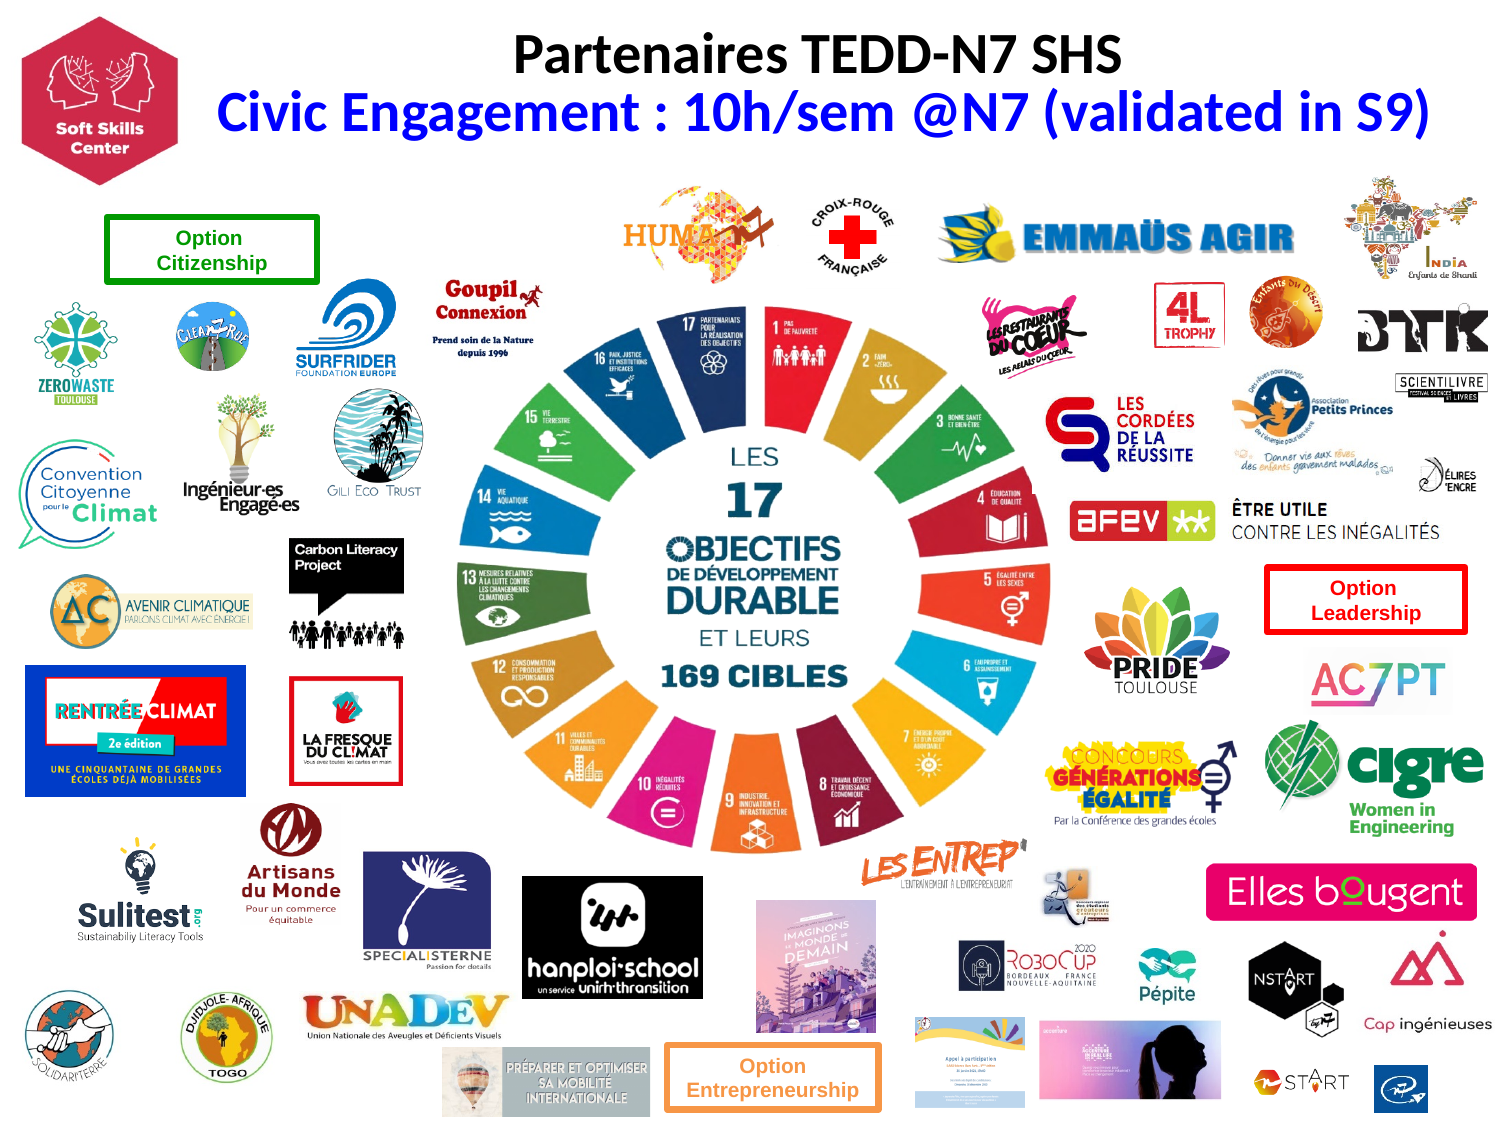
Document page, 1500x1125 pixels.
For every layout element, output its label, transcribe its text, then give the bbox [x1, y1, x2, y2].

picture [1373, 1065, 1429, 1113]
picture [287, 980, 651, 1118]
picture [1257, 646, 1491, 839]
picture [1335, 171, 1483, 283]
text_box [409, 0, 470, 180]
picture [805, 183, 901, 289]
title Partenaires TEDD-N7 SHS Civic Engagement : 10h/sem @N7 (validated in S9) [409, 0, 1500, 182]
picture [1247, 275, 1323, 348]
picture [0, 1, 193, 203]
picture [288, 538, 405, 649]
text_box Option Citizenship [106, 216, 318, 282]
text_box [470, 0, 588, 67]
picture [175, 300, 250, 372]
picture [940, 932, 1114, 1000]
picture [522, 876, 704, 1000]
picture [933, 201, 1297, 263]
picture [1038, 863, 1495, 1101]
picture [1154, 282, 1226, 348]
slide_number 9 [1225, 1052, 1425, 1103]
picture [915, 1017, 1025, 1110]
picture [240, 803, 341, 925]
picture [1084, 573, 1230, 710]
picture [11, 975, 285, 1099]
picture [1123, 948, 1210, 1011]
picture [288, 676, 404, 786]
picture [25, 665, 246, 798]
text_box [470, 0, 638, 90]
text_box [191, 0, 409, 207]
picture [50, 574, 253, 649]
picture [281, 268, 1500, 972]
text_box Option Entrepreneurship [667, 1044, 879, 1110]
picture [179, 393, 301, 516]
picture [62, 837, 213, 946]
picture [602, 181, 804, 288]
picture [756, 900, 876, 1034]
text_box Option Leadership [1267, 567, 1466, 633]
picture [17, 300, 134, 406]
picture [1246, 1065, 1357, 1099]
picture [17, 439, 158, 549]
